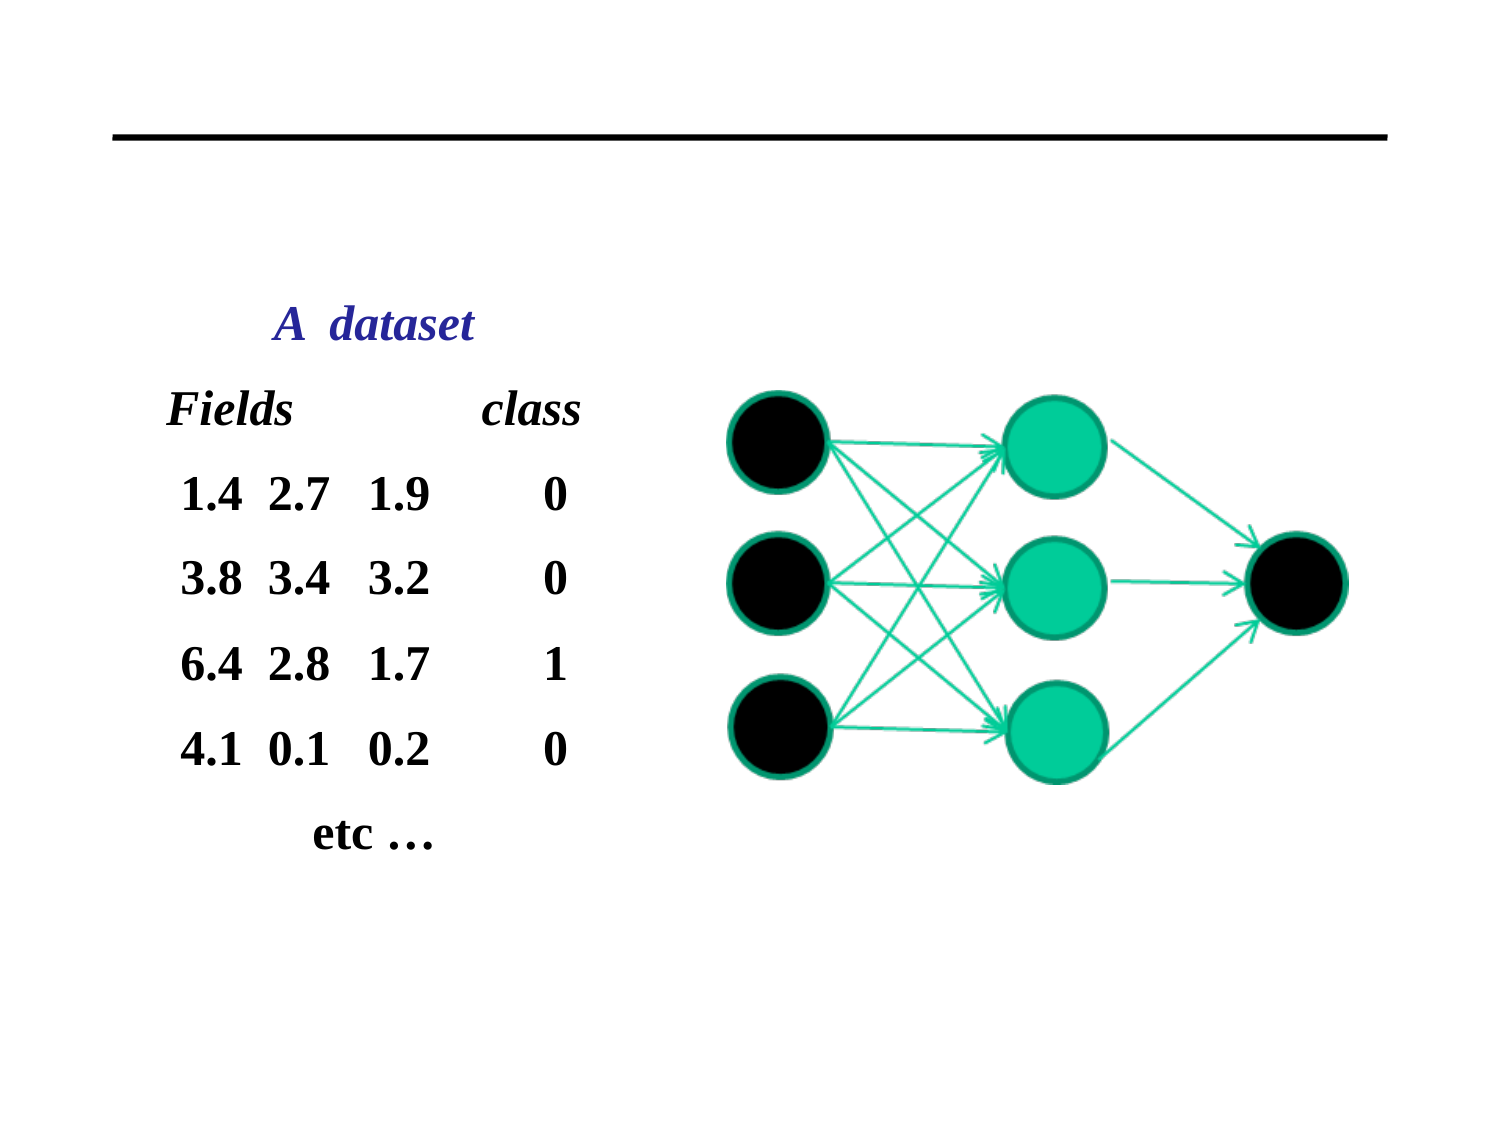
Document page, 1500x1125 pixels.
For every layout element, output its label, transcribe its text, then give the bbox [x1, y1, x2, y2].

picture [726, 390, 1349, 786]
text_box A dataset Fields class 1.4 2.7 1.9 0 3.8 3.4 3.2 0 6.4 2.8 1.7 1 4.1 0.1 0.2 0 etc … [151, 282, 597, 868]
